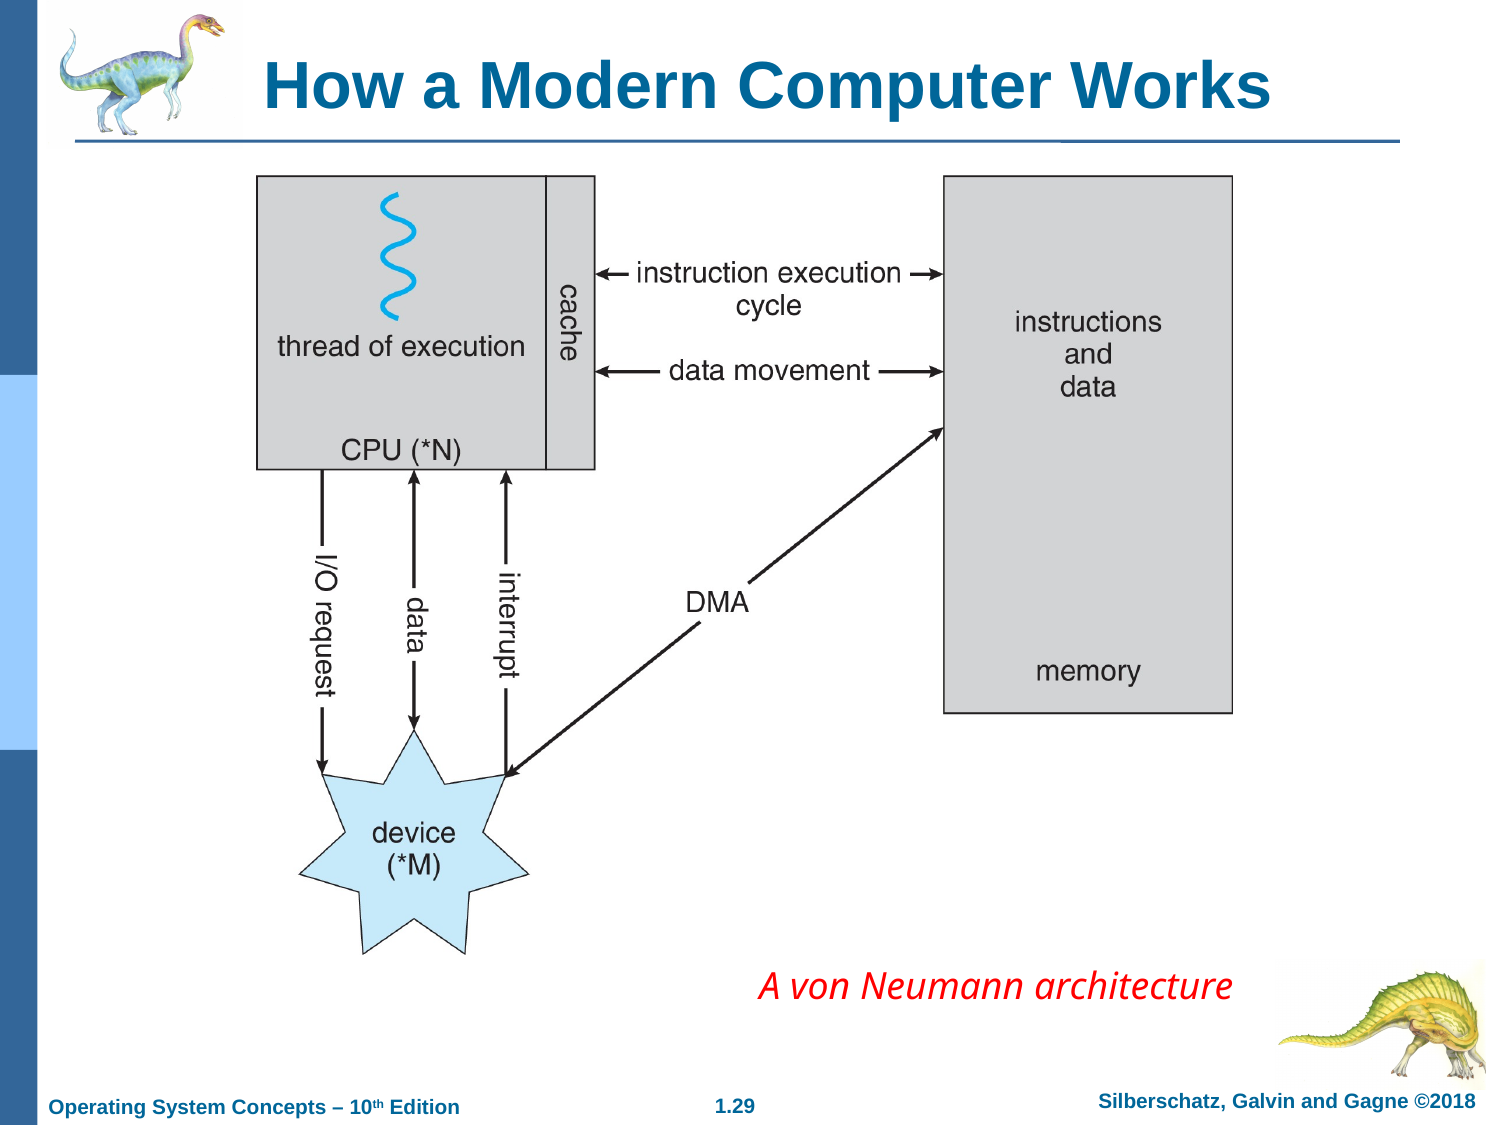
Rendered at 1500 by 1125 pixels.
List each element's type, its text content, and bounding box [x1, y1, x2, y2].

picture [46, 0, 243, 149]
picture [256, 175, 1233, 955]
title How a Modern Computer Works [137, 34, 1401, 130]
text_box A von Neumann architecture [744, 954, 1323, 1014]
picture [1275, 959, 1486, 1090]
